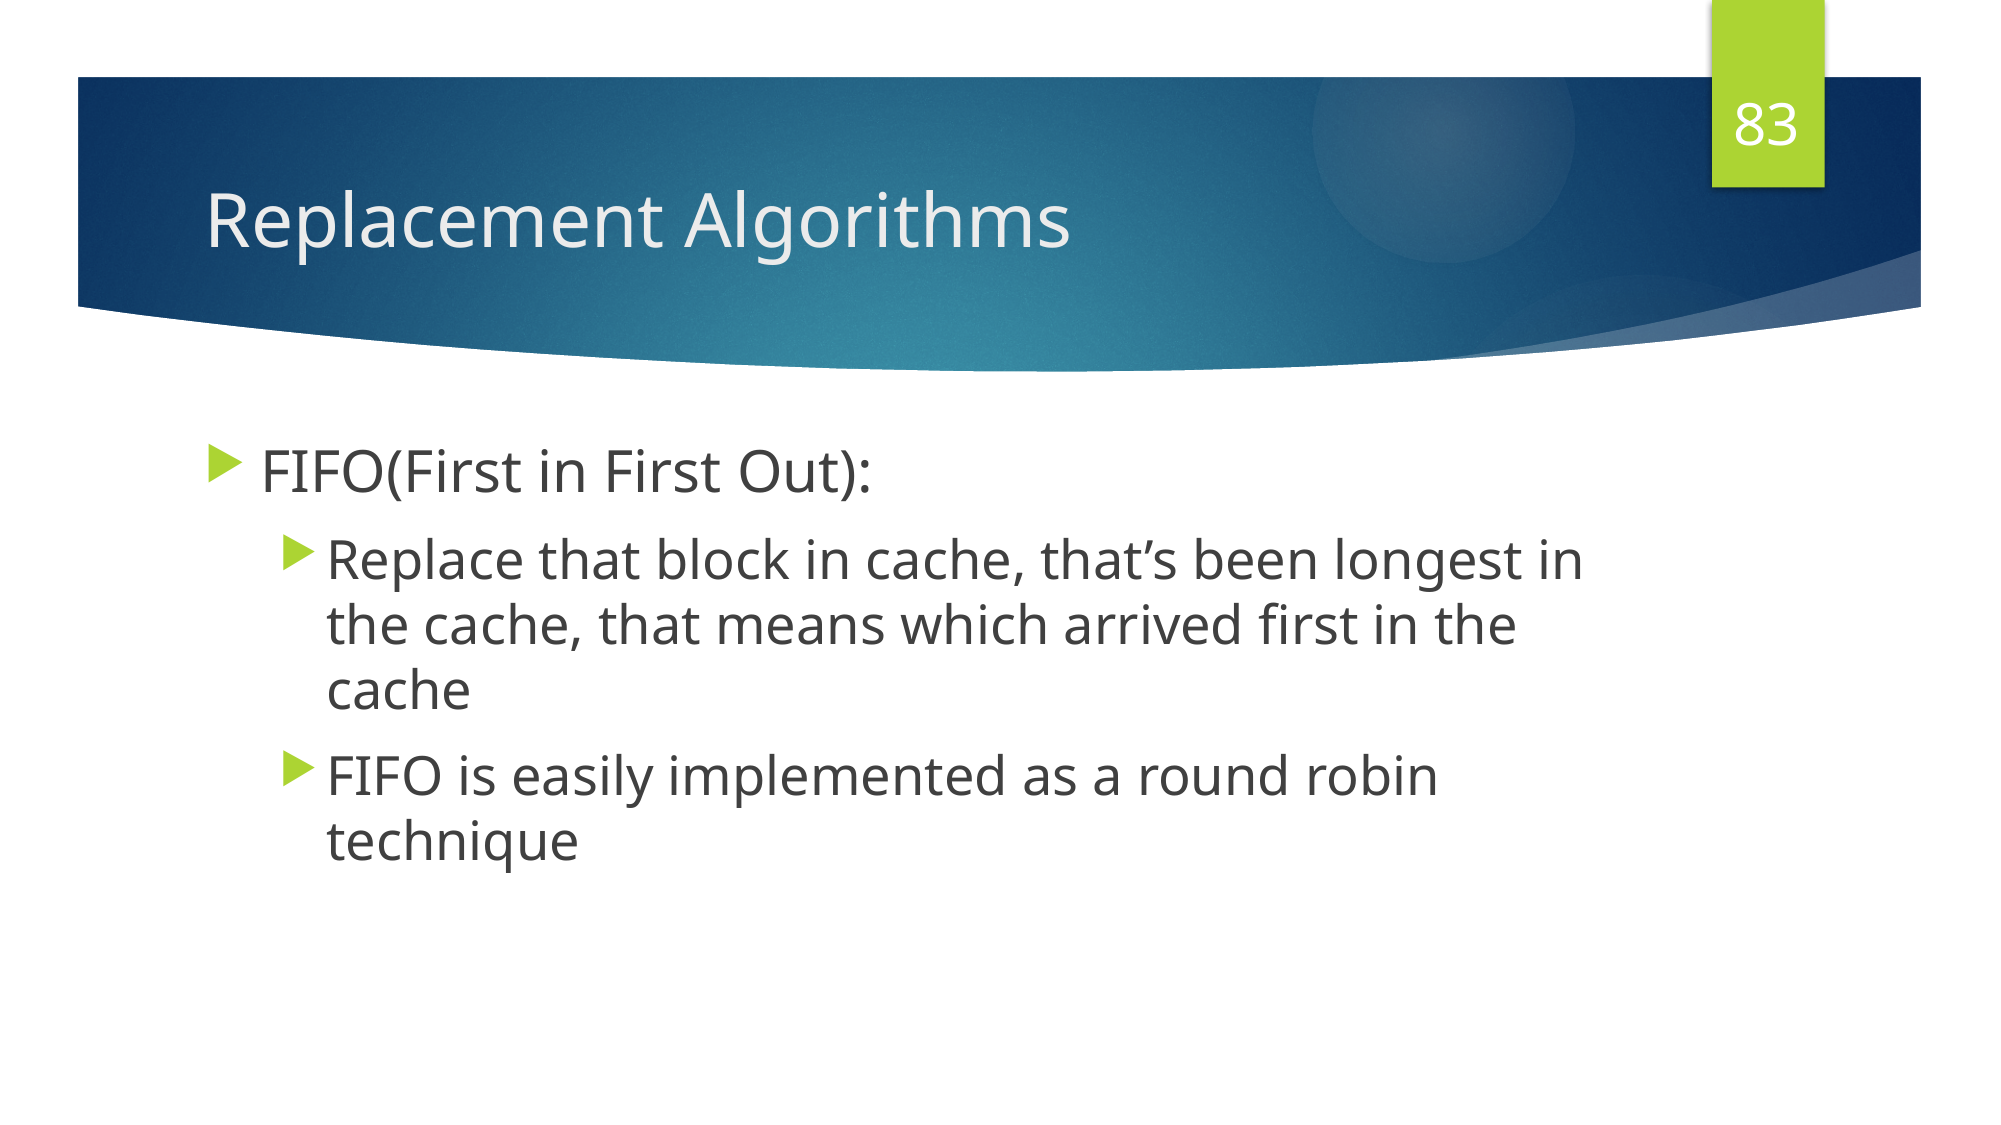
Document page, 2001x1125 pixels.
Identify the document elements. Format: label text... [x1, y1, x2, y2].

slide_number 83 [1698, 48, 1836, 175]
list FIFO(First in First Out): Replace that block in cache, that’s been longest in the cache, that means which arrived first in the cache FIFO is easily implemented as a round robin technique [189, 427, 1627, 988]
title Replacement Algorithms [189, 159, 1627, 276]
